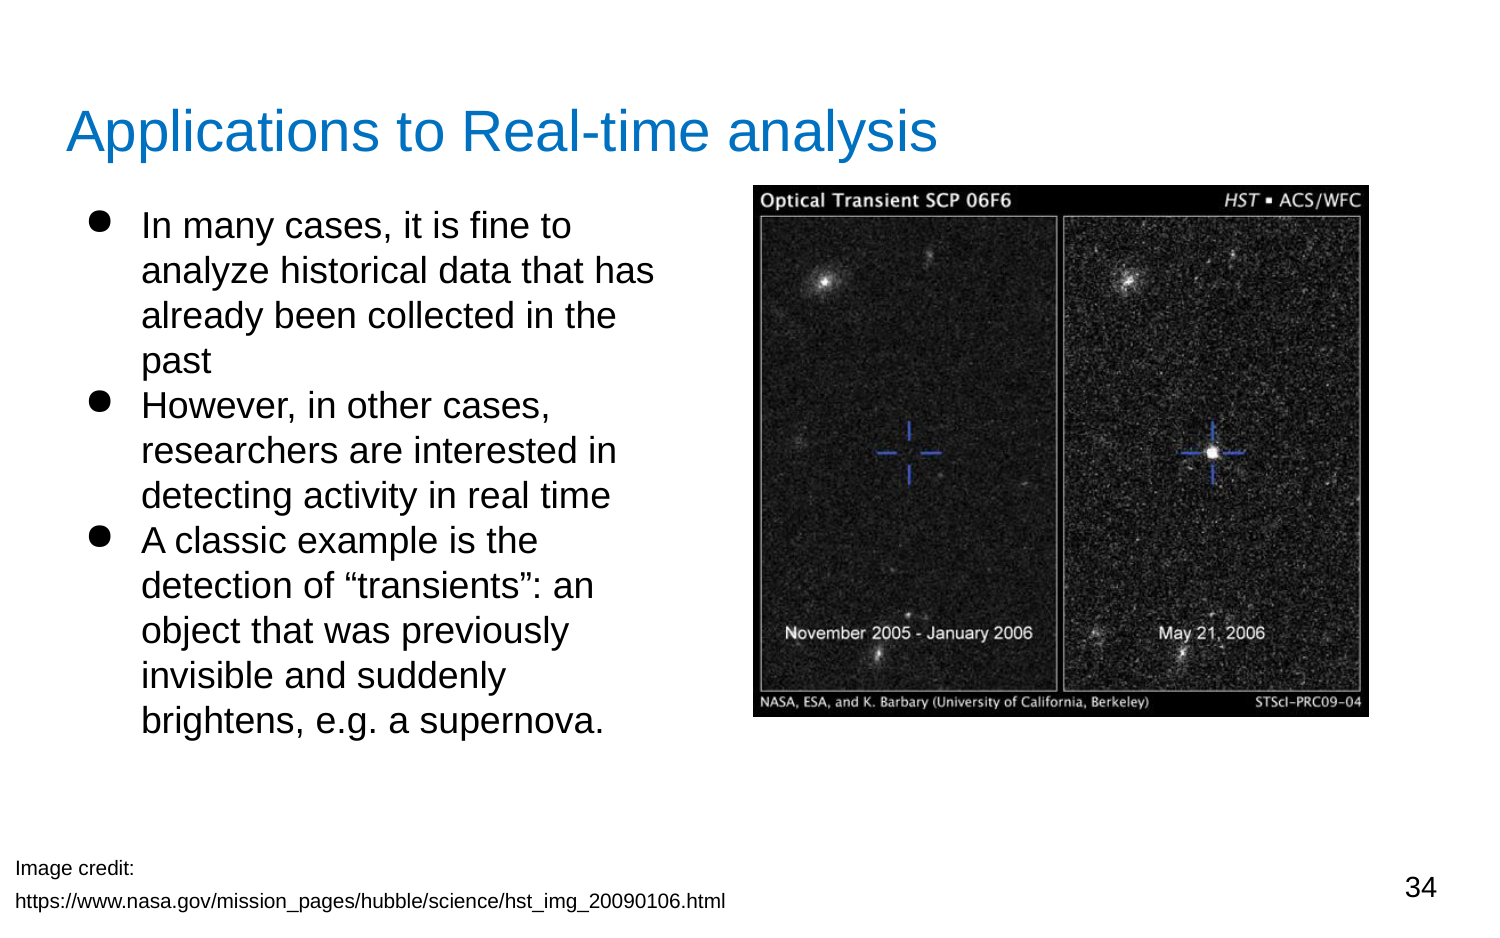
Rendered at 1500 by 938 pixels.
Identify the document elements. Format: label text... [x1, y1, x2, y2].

text_box Image credit: https://www.nasa.gov/mission_pages/hubble/science/hst_img_20090106.html [0, 806, 754, 927]
slide_number ‹#› [1389, 849, 1480, 922]
picture [753, 185, 1369, 717]
text_box In many cases, it is fine to analyze historical data that has already been collected in the past However, in other cases, researchers are interested in detecting activity in real time A classic example is the detection of “transients”: an object that was previously invisible and suddenly brightens, e.g. a supernova. [51, 185, 686, 806]
title Applications to Real-time analysis [51, 67, 1449, 172]
